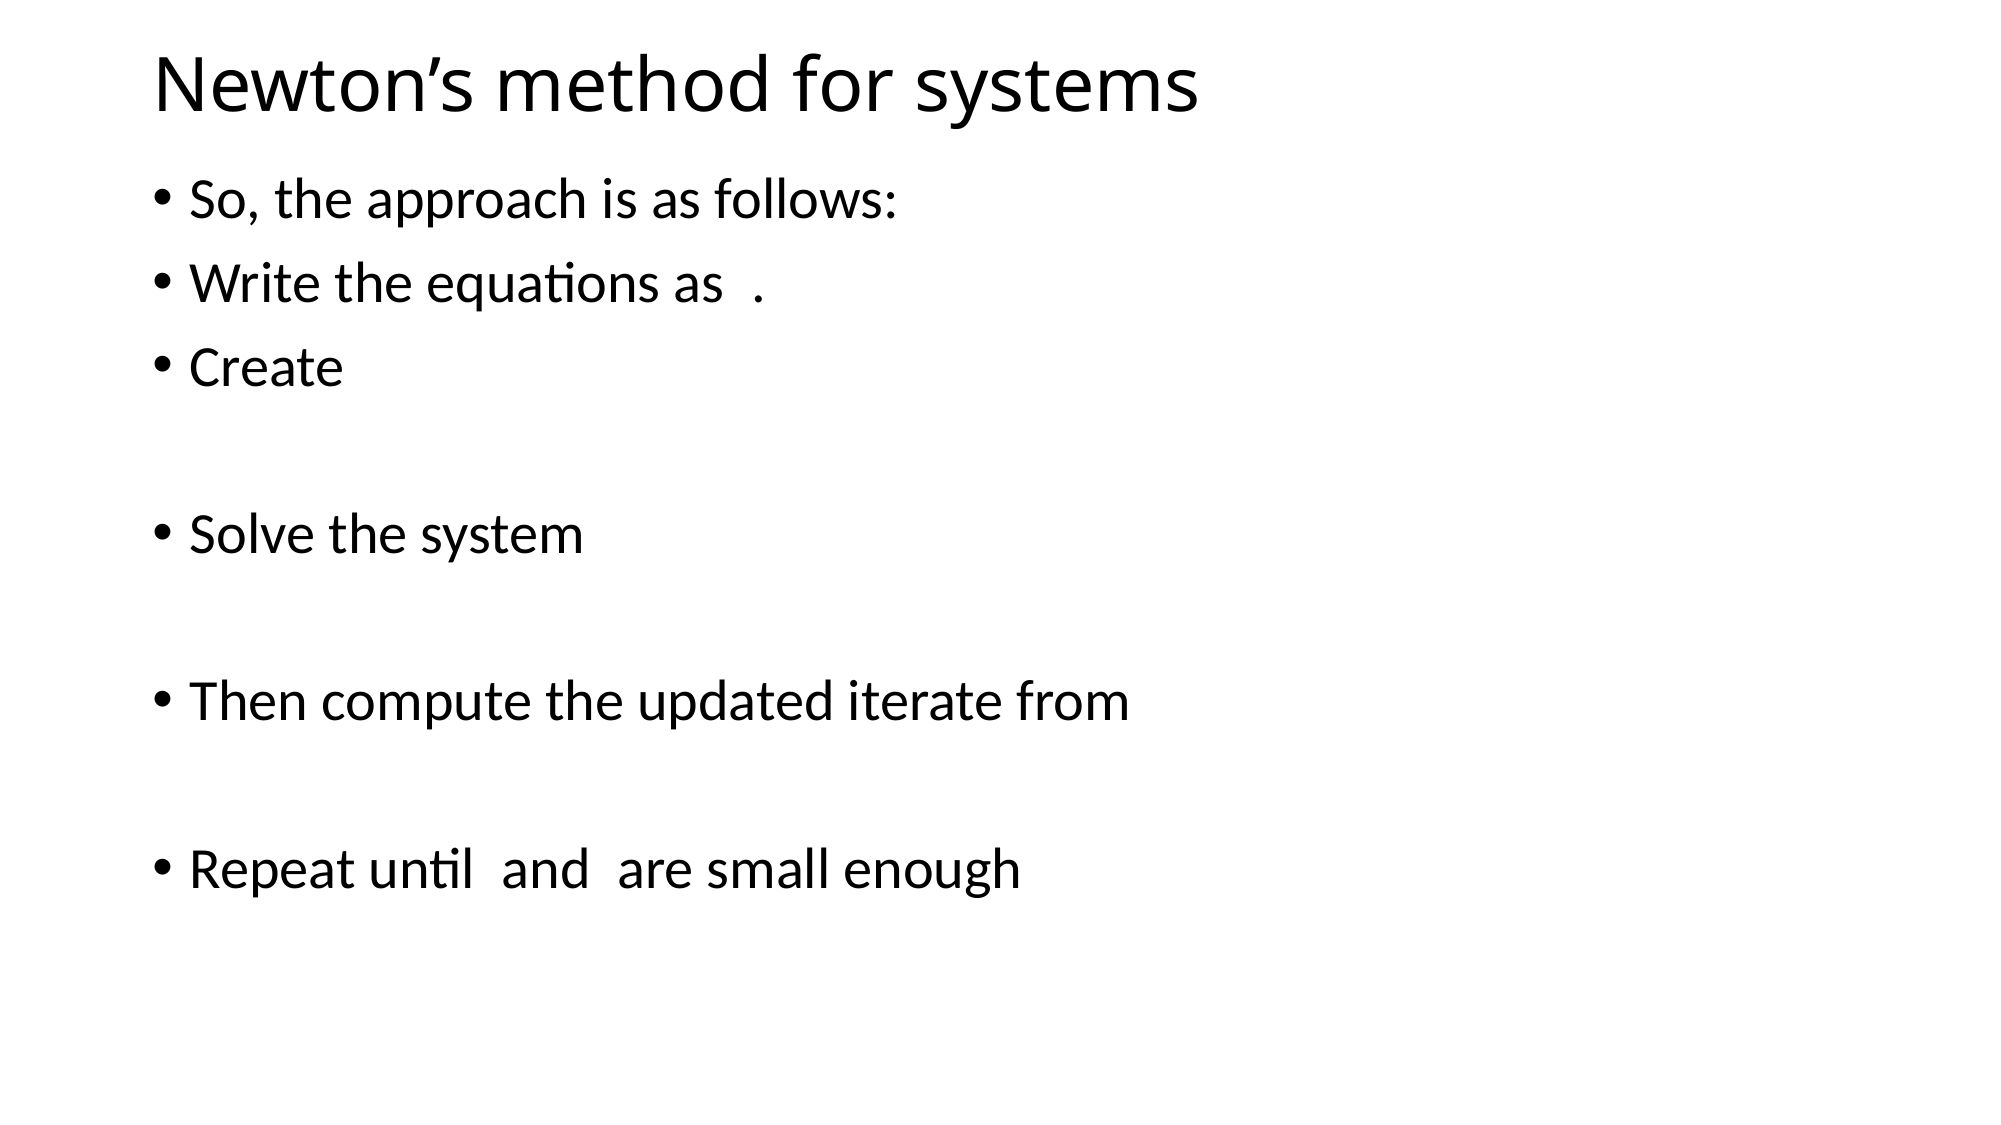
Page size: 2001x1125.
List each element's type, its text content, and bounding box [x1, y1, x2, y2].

title Newton’s method for systems [137, 38, 1422, 137]
